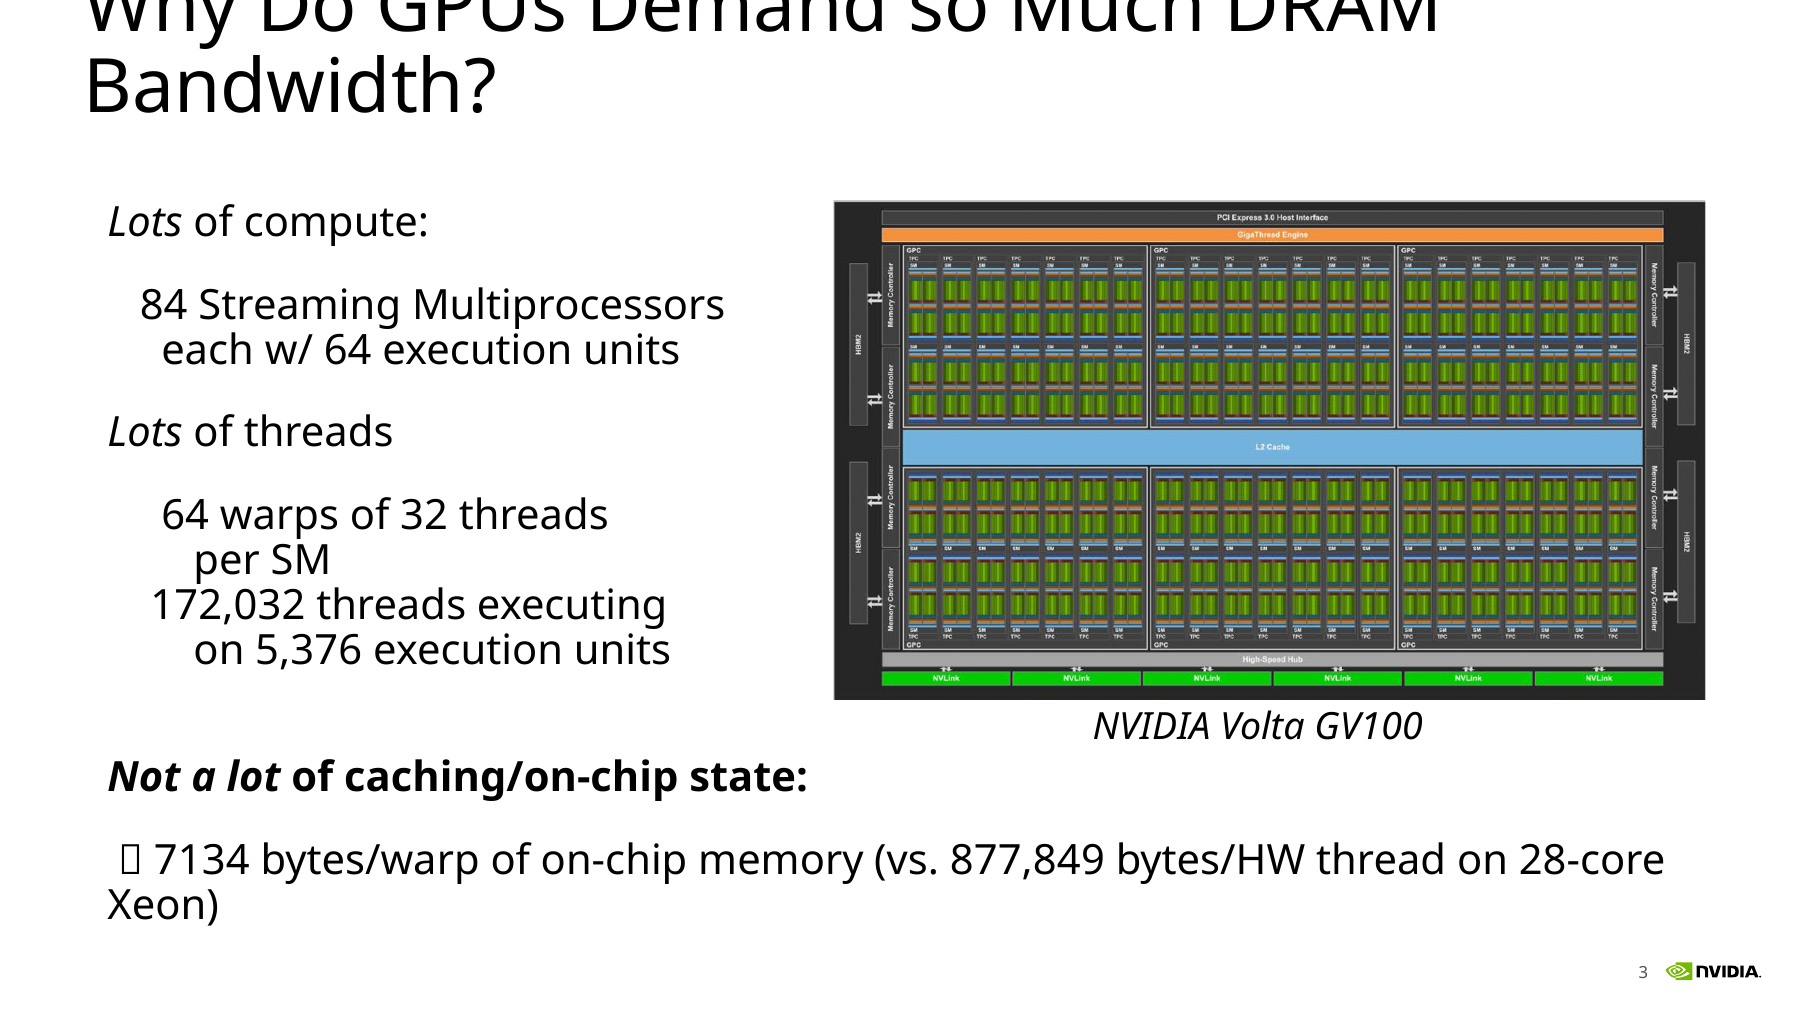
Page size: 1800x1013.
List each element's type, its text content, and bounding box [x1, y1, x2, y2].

picture [833, 200, 1706, 701]
text_box NVIDIA Volta GV100 [1077, 708, 1504, 802]
title Why Do GPUs Demand so Much DRAM Bandwidth? [68, 38, 1743, 137]
text_box Lots of compute: 84 Streaming Multiprocessors each w/ 64 execution units Lots of threads 64 warps of 32 threads per SM 172,032 threads executing on 5,376 execution units Not a lot of caching/on-chip state:  7134 bytes/warp of on-chip memory (vs. 877,849 bytes/HW thread on 28-core Xeon) [92, 193, 1787, 436]
